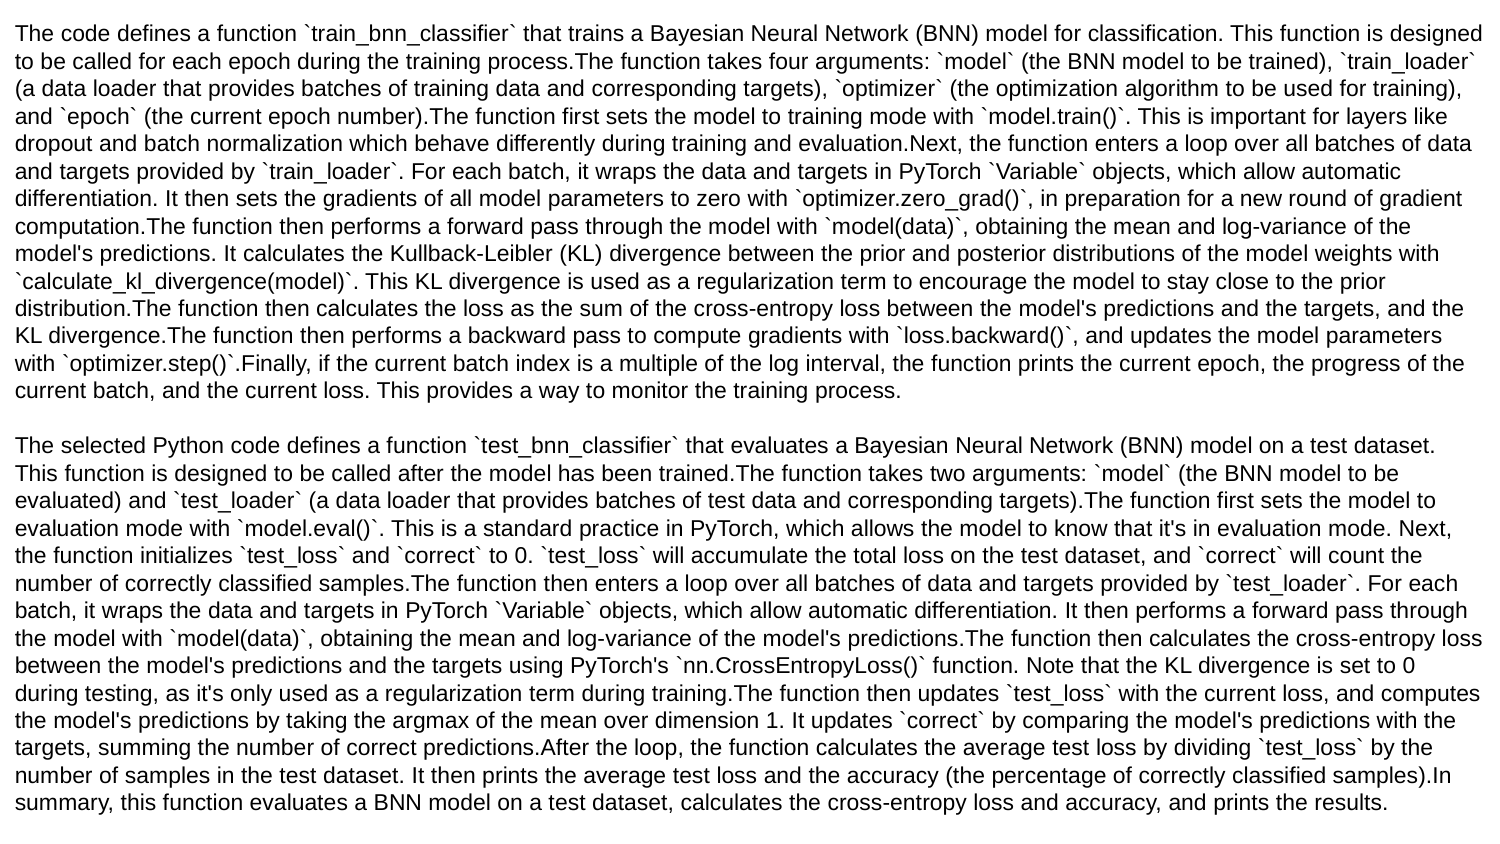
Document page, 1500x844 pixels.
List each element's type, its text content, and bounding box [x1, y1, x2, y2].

text_box The code defines a function `train_bnn_classifier` that trains a Bayesian Neural Network (BNN) model for classification. This function is designed to be called for each epoch during the training process.The function takes four arguments: `model` (the BNN model to be trained), `train_loader` (a data loader that provides batches of training data and corresponding targets), `optimizer` (the optimization algorithm to be used for training), and `epoch` (the current epoch number).The function first sets the model to training mode with `model.train()`. This is important for layers like dropout and batch normalization which behave differently during training and evaluation.Next, the function enters a loop over all batches of data and targets provided by `train_loader`. For each batch, it wraps the data and targets in PyTorch `Variable` objects, which allow automatic differentiation. It then sets the gradients of all model parameters to zero with `optimizer.zero_grad()`, in preparation for a new round of gradient computation.The function then performs a forward pass through the model with `model(data)`, obtaining the mean and log-variance of the model's predictions. It calculates the Kullback-Leibler (KL) divergence between the prior and posterior distributions of the model weights with `calculate_kl_divergence(model)`. This KL divergence is used as a regularization term to encourage the model to stay close to the prior distribution.The function then calculates the loss as the sum of the cross-entropy loss between the model's predictions and the targets, and the KL divergence.The function then performs a backward pass to compute gradients with `loss.backward()`, and updates the model parameters with `optimizer.step()`.Finally, if the current batch index is a multiple of the log interval, the function prints the current epoch, the progress of the current batch, and the current loss. This provides a way to monitor the training process. The selected Python code defines a function `test_bnn_classifier` that evaluates a Bayesian Neural Network (BNN) model on a test dataset. This function is designed to be called after the model has been trained.The function takes two arguments: `model` (the BNN model to be evaluated) and `test_loader` (a data loader that provides batches of test data and corresponding targets).The function first sets the model to evaluation mode with `model.eval()`. This is a standard practice in PyTorch, which allows the model to know that it's in evaluation mode. Next, the function initializes `test_loss` and `correct` to 0. `test_loss` will accumulate the total loss on the test dataset, and `correct` will count the number of correctly classified samples.The function then enters a loop over all batches of data and targets provided by `test_loader`. For each batch, it wraps the data and targets in PyTorch `Variable` objects, which allow automatic differentiation. It then performs a forward pass through the model with `model(data)`, obtaining the mean and log-variance of the model's predictions.The function then calculates the cross-entropy loss between the model's predictions and the targets using PyTorch's `nn.CrossEntropyLoss()` function. Note that the KL divergence is set to 0 during testing, as it's only used as a regularization term during training.The function then updates `test_loss` with the current loss, and computes the model's predictions by taking the argmax of the mean over dimension 1. It updates `correct` by comparing the model's predictions with the targets, summing the number of correct predictions.After the loop, the function calculates the average test loss by dividing `test_loss` by the number of samples in the test dataset. It then prints the average test loss and the accuracy (the percentage of correctly classified samples).In summary, this function evaluates a BNN model on a test dataset, calculates the cross-entropy loss and accuracy, and prints the results. [0, 11, 1500, 823]
